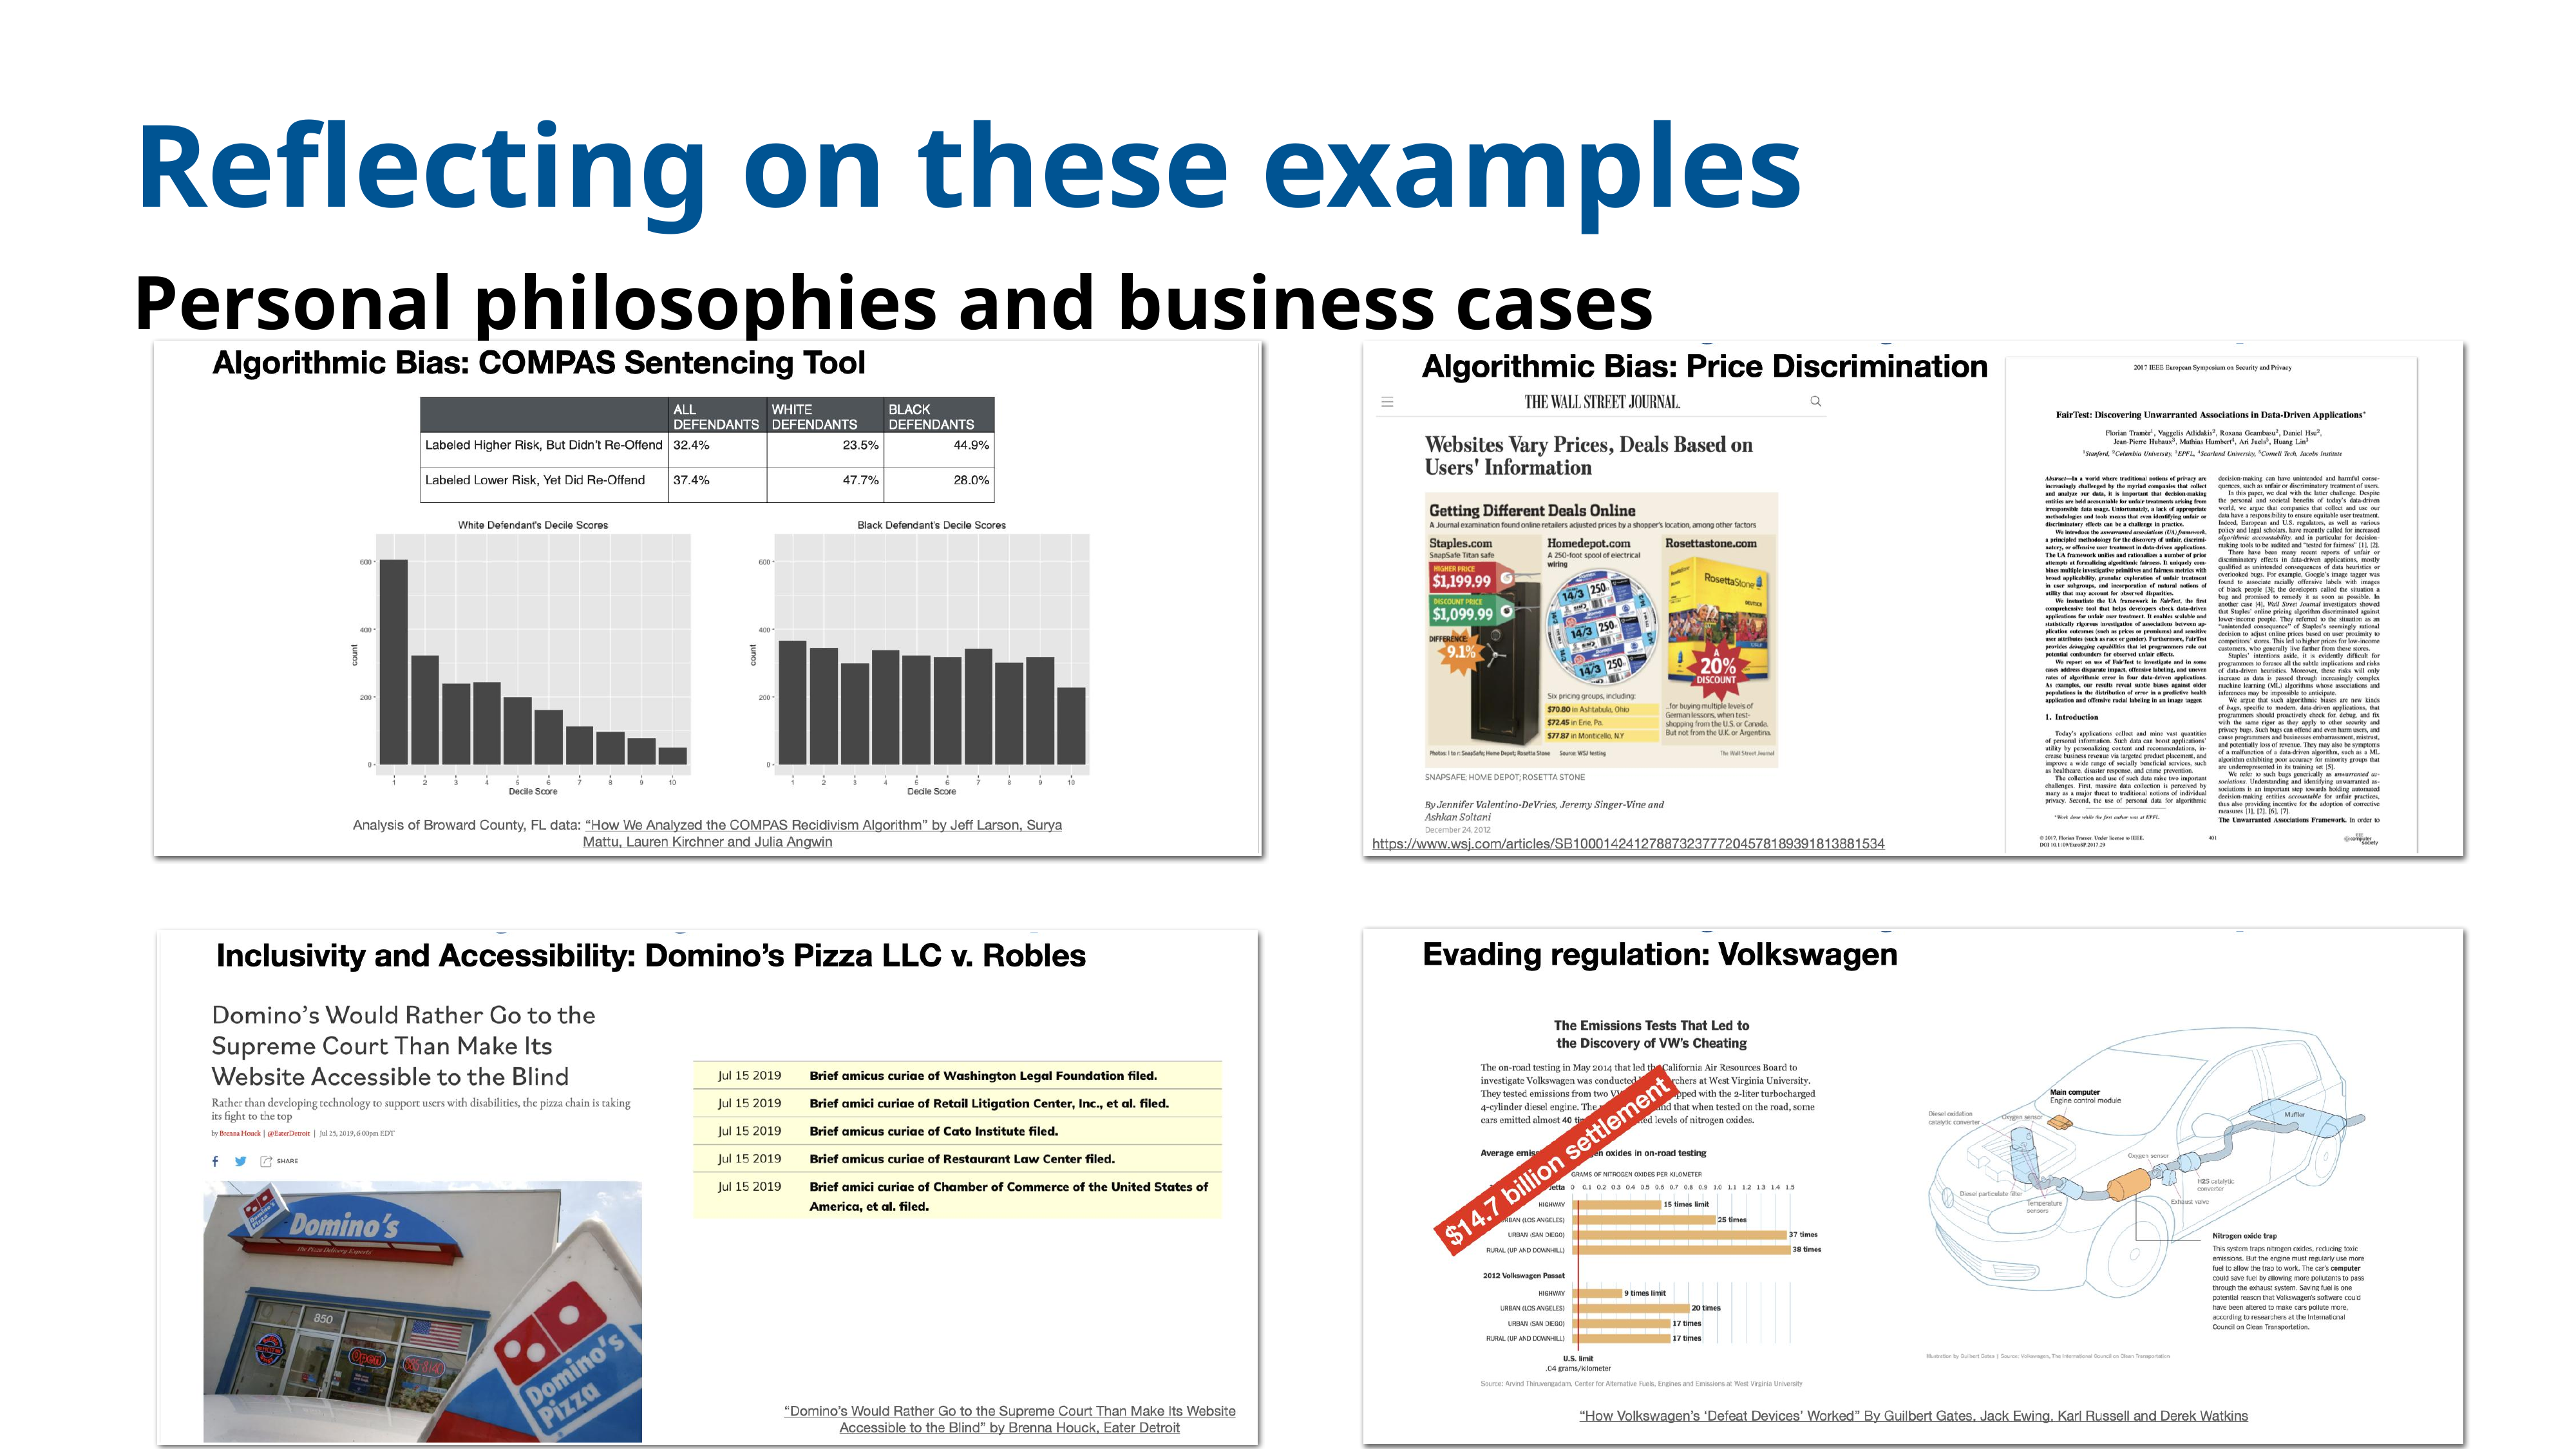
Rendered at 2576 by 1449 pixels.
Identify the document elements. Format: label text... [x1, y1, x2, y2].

title Reflecting on these examples [127, 114, 2449, 251]
picture [156, 343, 1259, 854]
picture [1365, 931, 2461, 1441]
picture [160, 932, 1256, 1443]
picture [1365, 343, 2461, 854]
list Personal philosophies and business cases [127, 251, 2449, 350]
